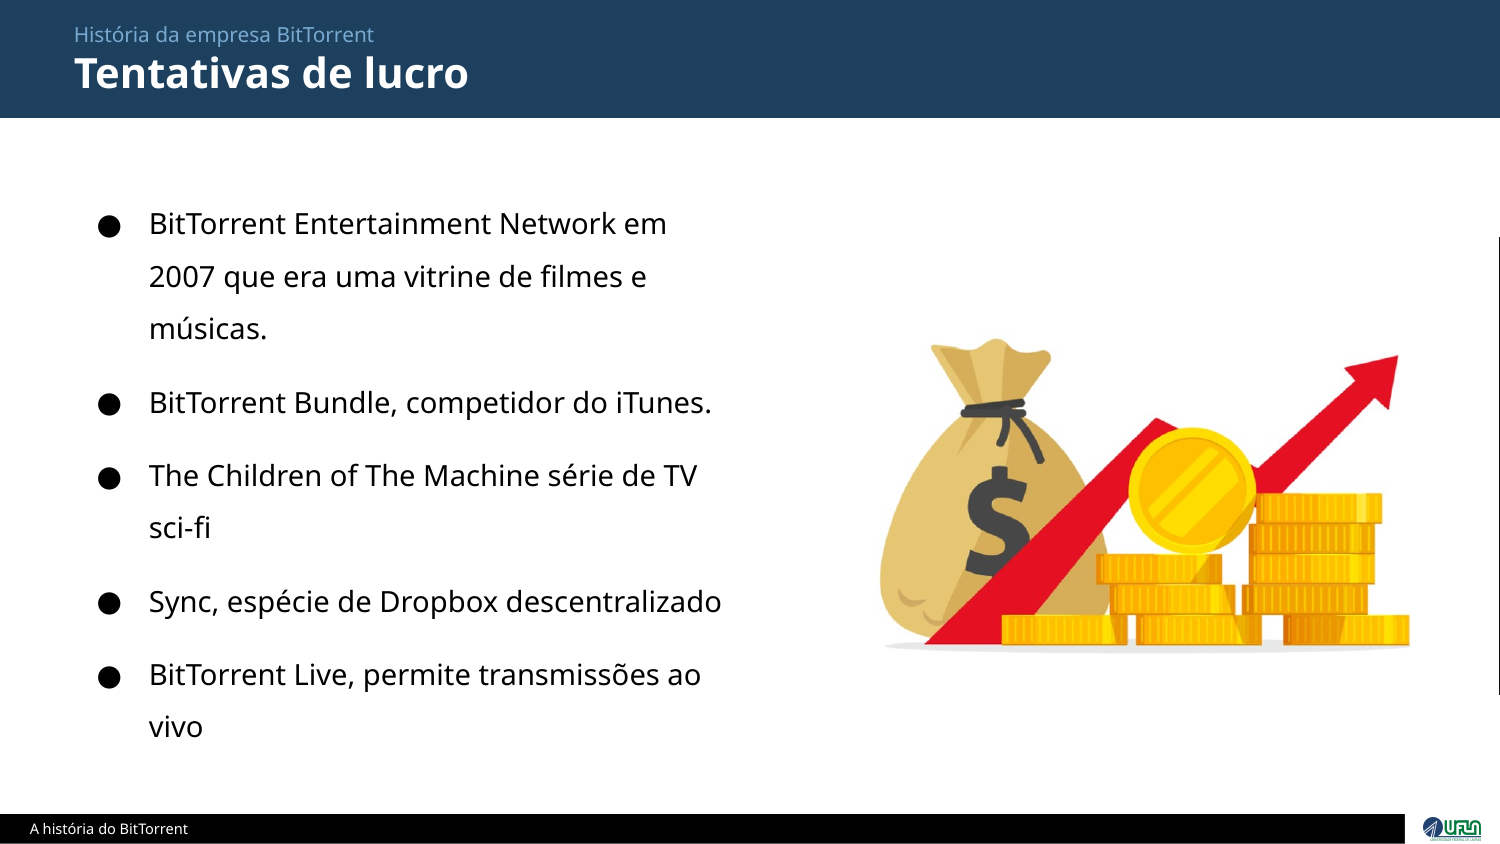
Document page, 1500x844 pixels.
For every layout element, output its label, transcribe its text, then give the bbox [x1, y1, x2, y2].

text_box História da empresa BitTorrent Tentativas de lucro [0, 0, 1500, 118]
picture [790, 237, 1500, 695]
text_box BitTorrent Entertainment Network em 2007 que era uma vitrine de filmes e músicas. BitTorrent Bundle, competidor do iTunes. The Children of The Machine série de TV sci-fi Sync, espécie de Dropbox descentralizado BitTorrent Live, permite transmissões ao vivo [0, 118, 807, 812]
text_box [0, 813, 1500, 844]
